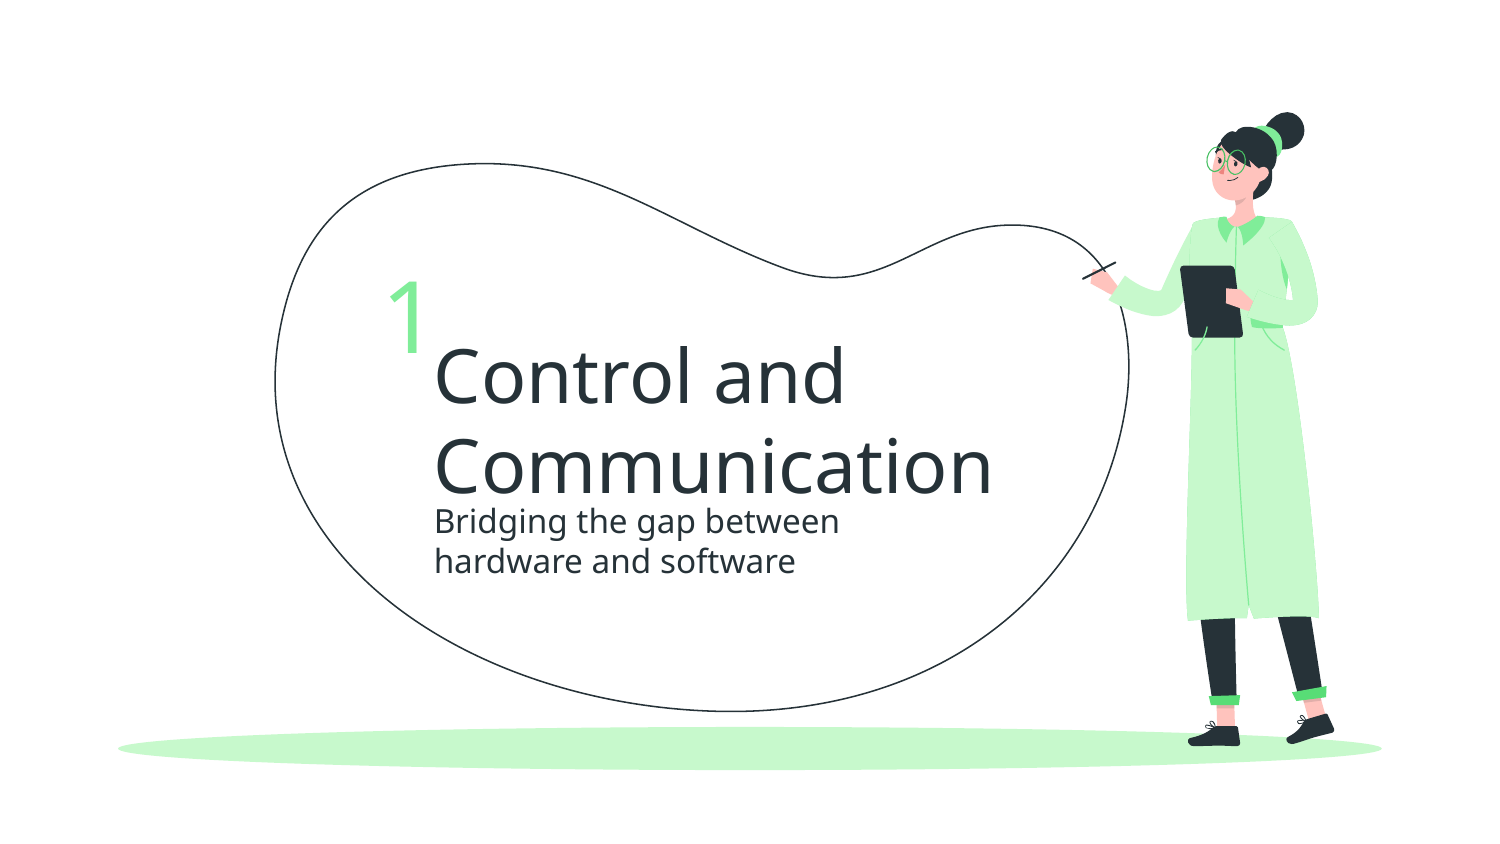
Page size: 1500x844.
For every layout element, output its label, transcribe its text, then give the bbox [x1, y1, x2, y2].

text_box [1081, 111, 1335, 747]
title Control and Communication [418, 349, 1076, 488]
text_box [118, 726, 1382, 771]
title 1 [366, 238, 518, 353]
subtitle Bridging the gap between hardware and software [418, 485, 901, 611]
